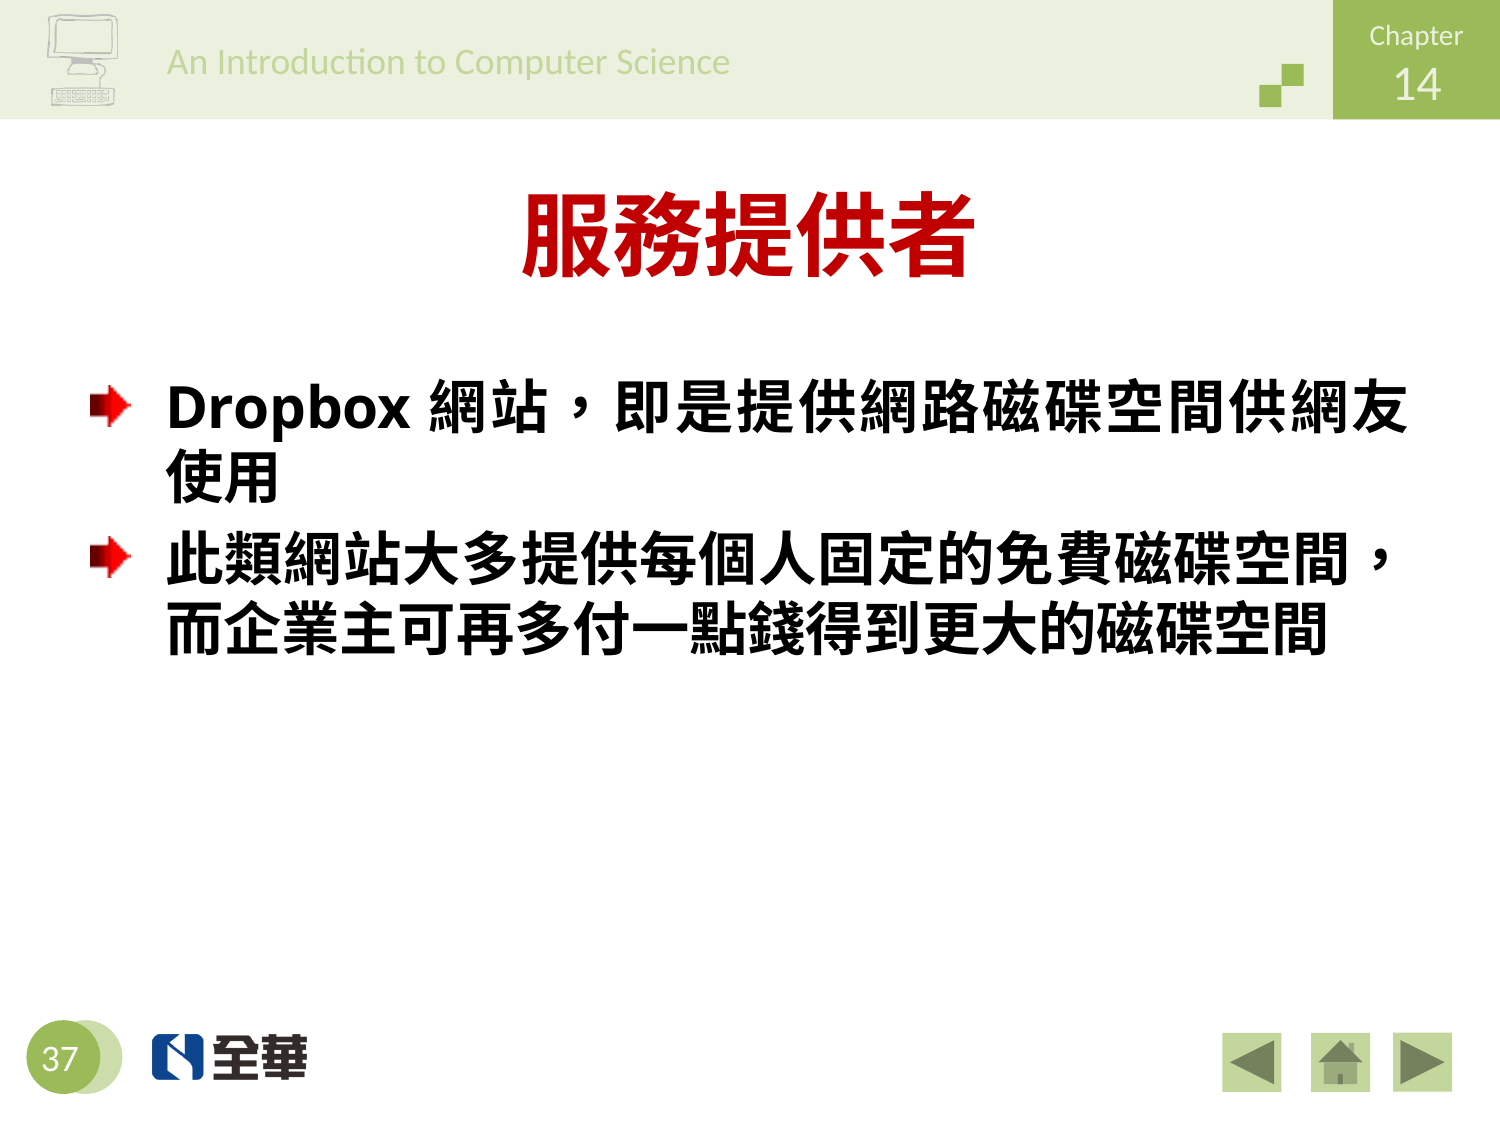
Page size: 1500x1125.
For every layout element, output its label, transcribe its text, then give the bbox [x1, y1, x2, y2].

picture [47, 14, 118, 106]
title 服務提供者 [75, 138, 1425, 327]
list Dropbox網站，即是提供網路磁碟空間供網友使用 此類網站大多提供每個人固定的免費磁碟空間，而企業主可再多付一點錢得到更大的磁碟空間 [75, 363, 1425, 1005]
picture [90, 536, 131, 578]
picture [152, 1034, 307, 1080]
picture [90, 385, 131, 427]
